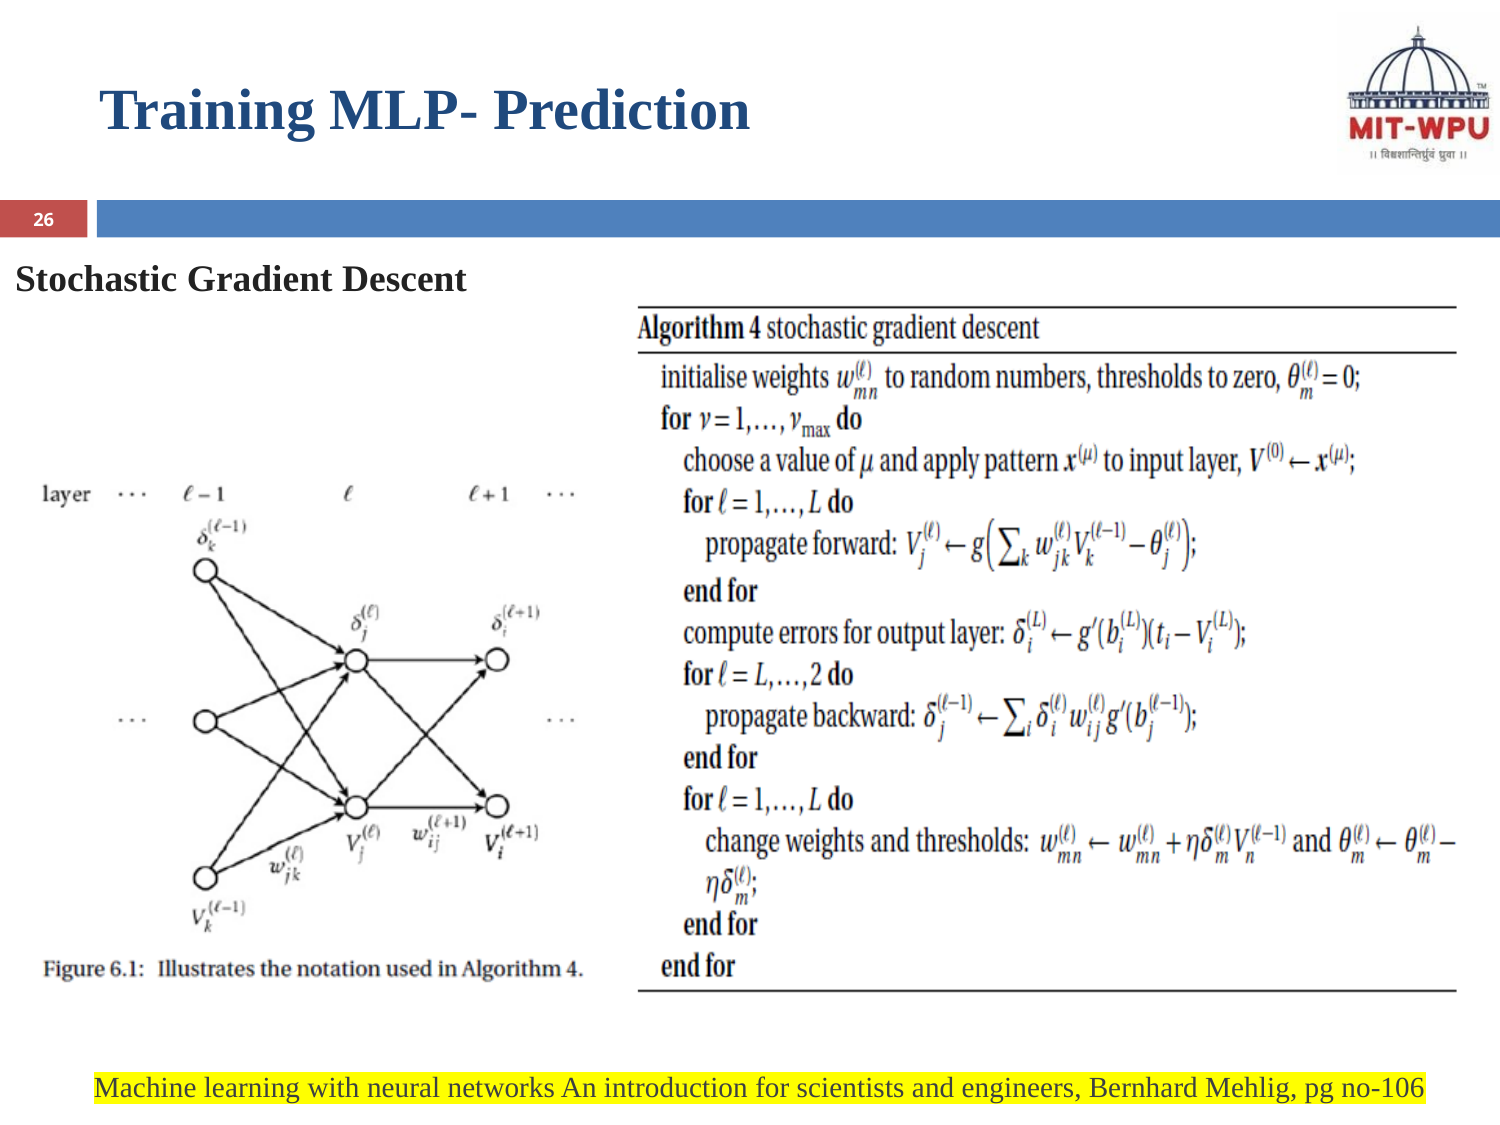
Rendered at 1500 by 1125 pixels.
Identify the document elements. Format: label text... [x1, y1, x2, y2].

title Training MLP- Prediction [84, 24, 1401, 188]
picture [1337, 12, 1500, 175]
picture [33, 267, 1500, 1015]
text_box Machine learning with neural networks An introduction for scientists and engineers, Bernhard Mehlig, pg no-106 [78, 1060, 1472, 1111]
text_box Stochastic Gradient Descent [0, 240, 1374, 374]
slide_number 26 [0, 200, 88, 240]
